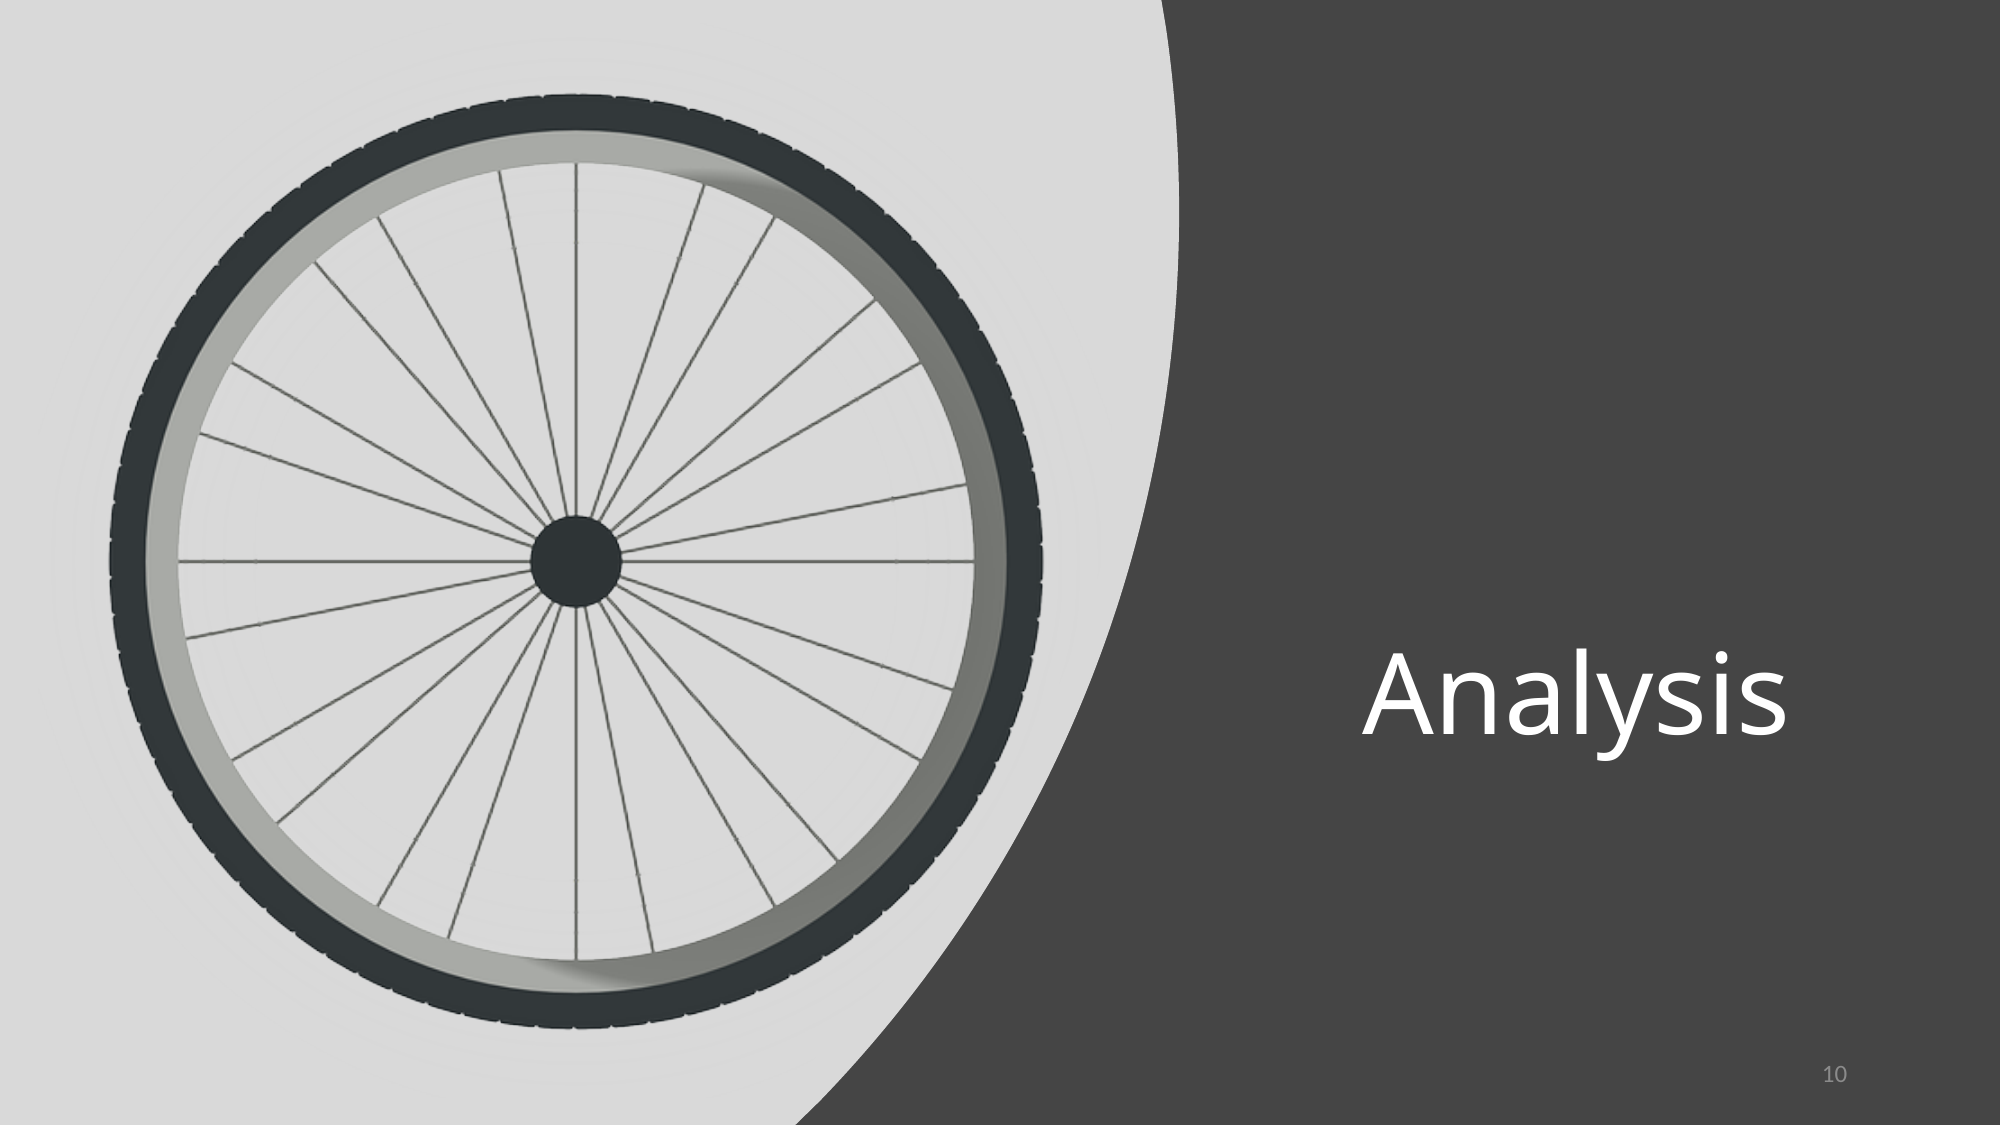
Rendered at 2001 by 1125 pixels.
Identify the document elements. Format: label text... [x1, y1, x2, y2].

title Analysis [1347, 292, 1895, 767]
picture [0, 0, 1153, 1125]
text_box [1153, 0, 1181, 476]
slide_number 10 [1412, 1042, 1863, 1103]
